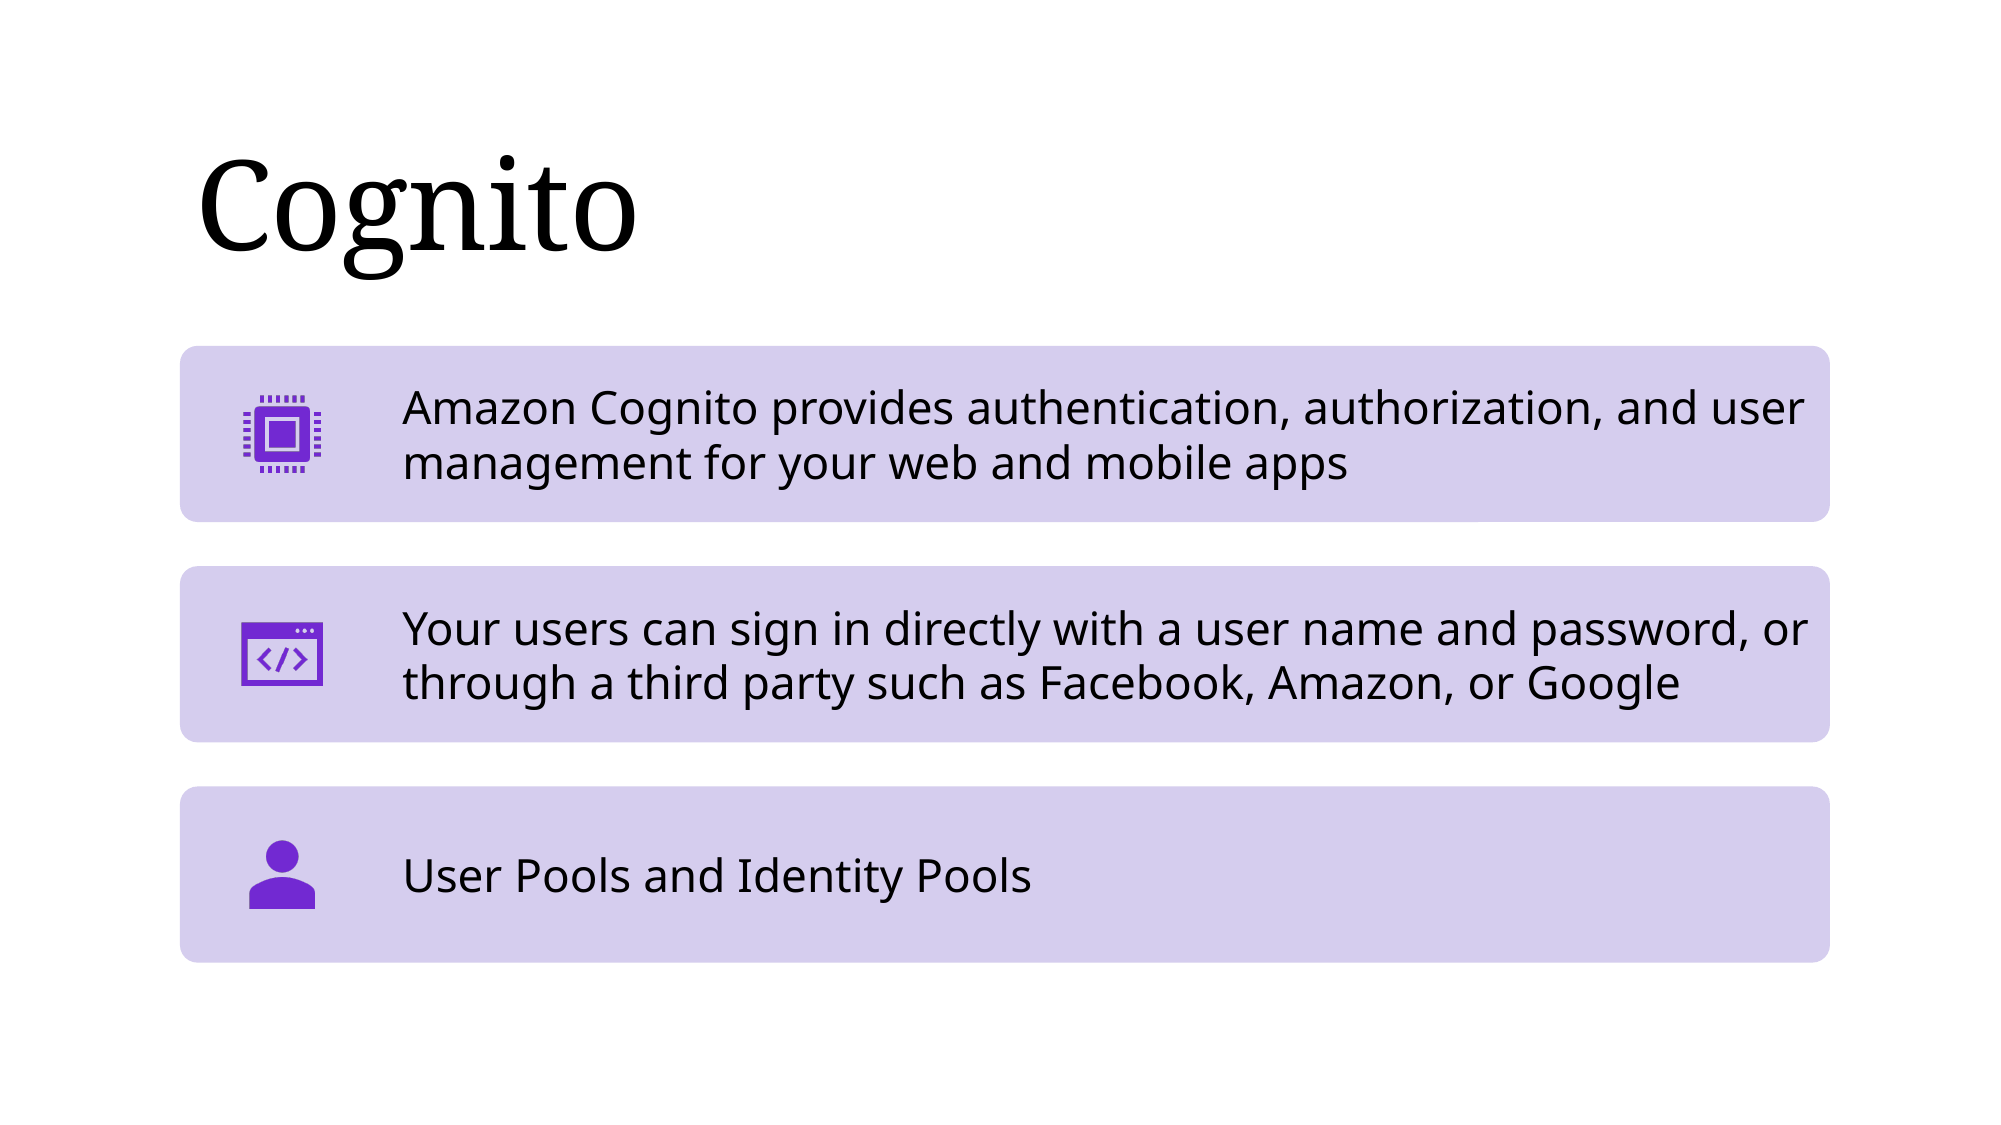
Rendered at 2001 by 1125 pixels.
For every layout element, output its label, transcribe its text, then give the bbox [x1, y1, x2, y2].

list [179, 345, 1831, 964]
title Cognito [180, 47, 1830, 285]
